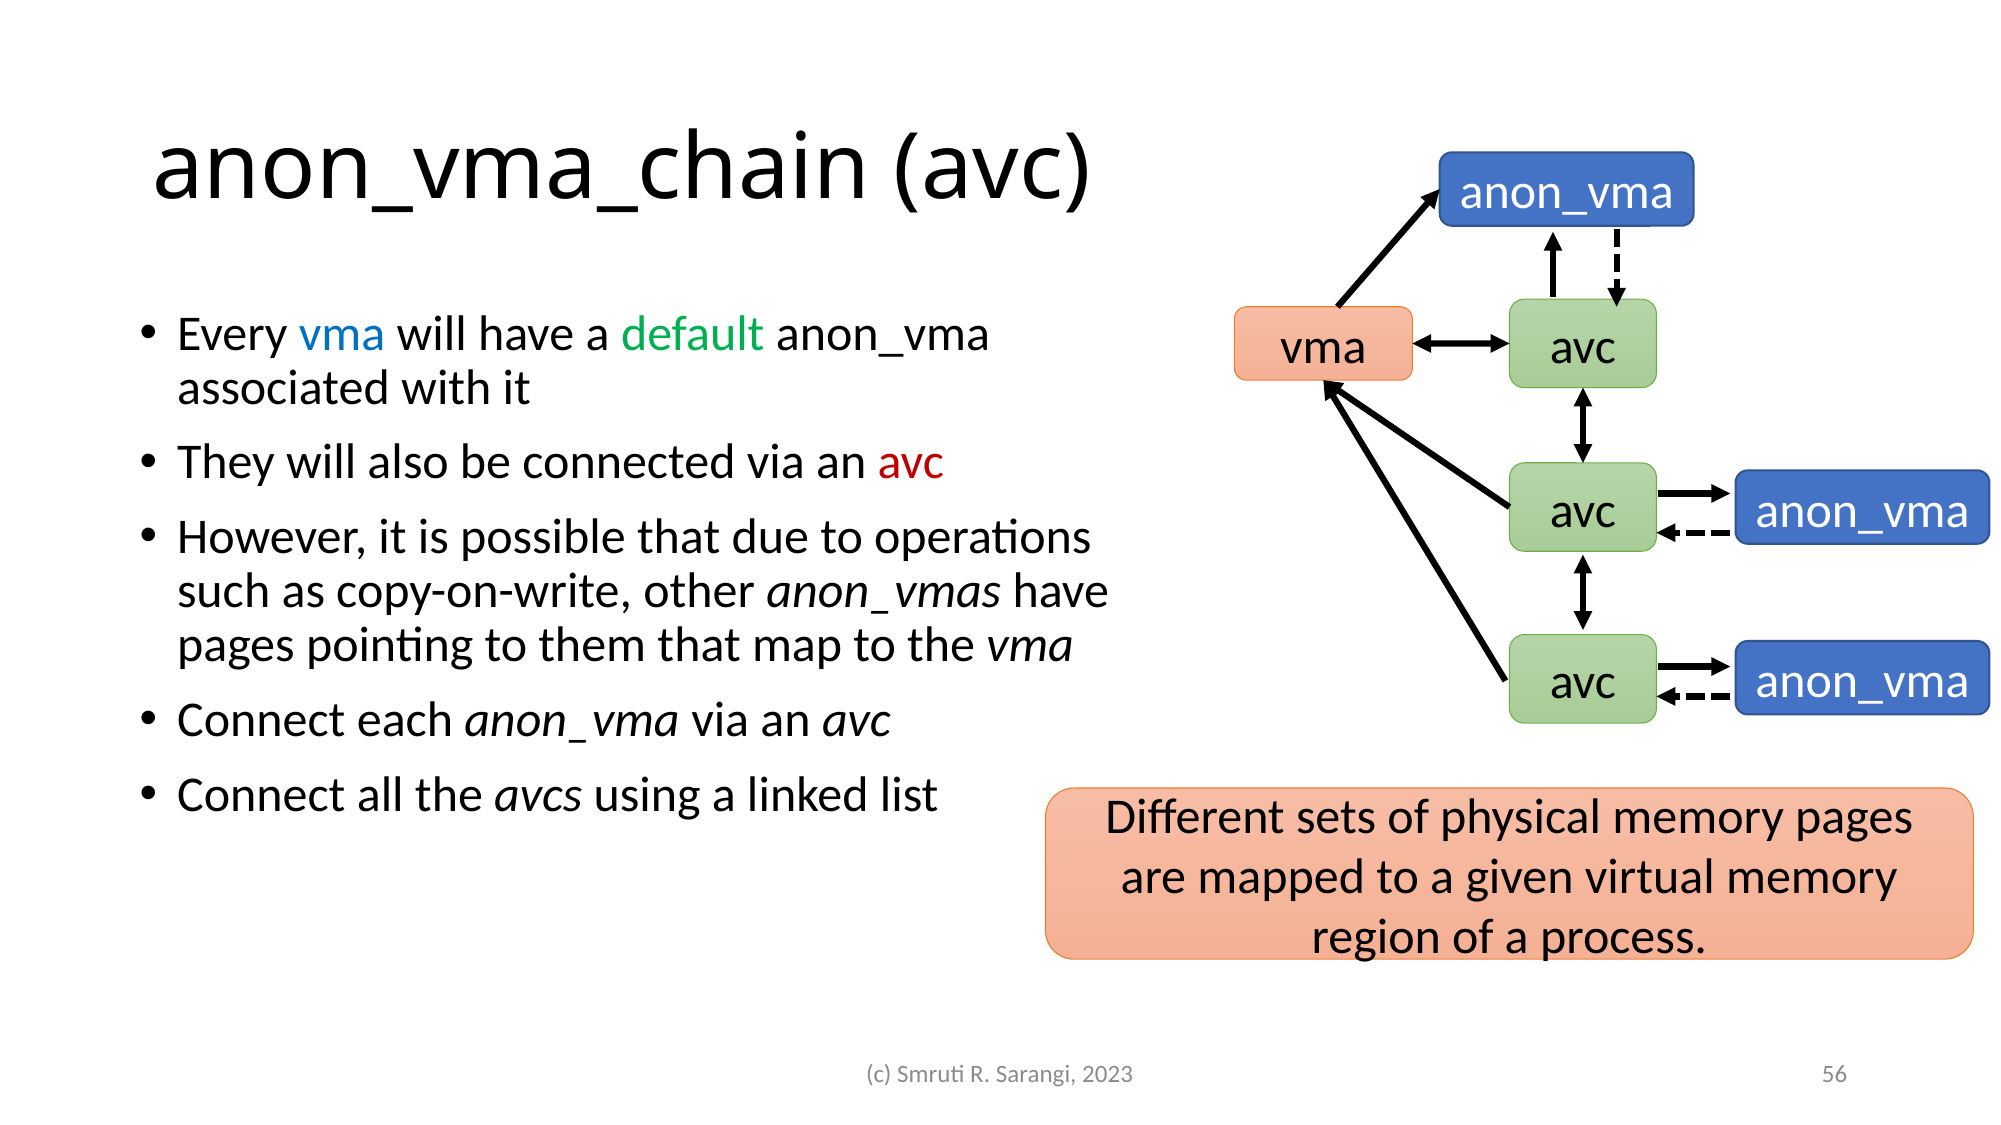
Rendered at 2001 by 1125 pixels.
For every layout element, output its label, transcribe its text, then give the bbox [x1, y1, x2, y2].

text_box Different sets of physical memory pages are mapped to a given virtual memory region of a process. [1044, 787, 1974, 960]
list Every vma will have a default anon_vma associated with it They will also be connected via an avc However, it is possible that due to operations such as copy-on-write, other anon_vmas have pages pointing to them that map to the vma Connect each anon_vma via an avc Connect all the avcs using a linked list [124, 299, 1161, 945]
text_box avc [1508, 462, 1658, 552]
slide_number 56 [1412, 1042, 1863, 1103]
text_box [1337, 189, 1440, 307]
text_box vma [1233, 306, 1413, 381]
text_box anon_vma [1734, 469, 1991, 545]
text_box anon_vma [1438, 151, 1695, 227]
text_box anon_vma [1734, 639, 1991, 716]
text_box avc [1508, 298, 1658, 389]
title anon_vma_chain (avc) [137, 59, 1863, 278]
footer (c) Smruti R. Sarangi, 2023 [662, 1042, 1338, 1103]
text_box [1323, 380, 1506, 681]
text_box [1506, 380, 1510, 508]
text_box avc [1508, 634, 1658, 724]
